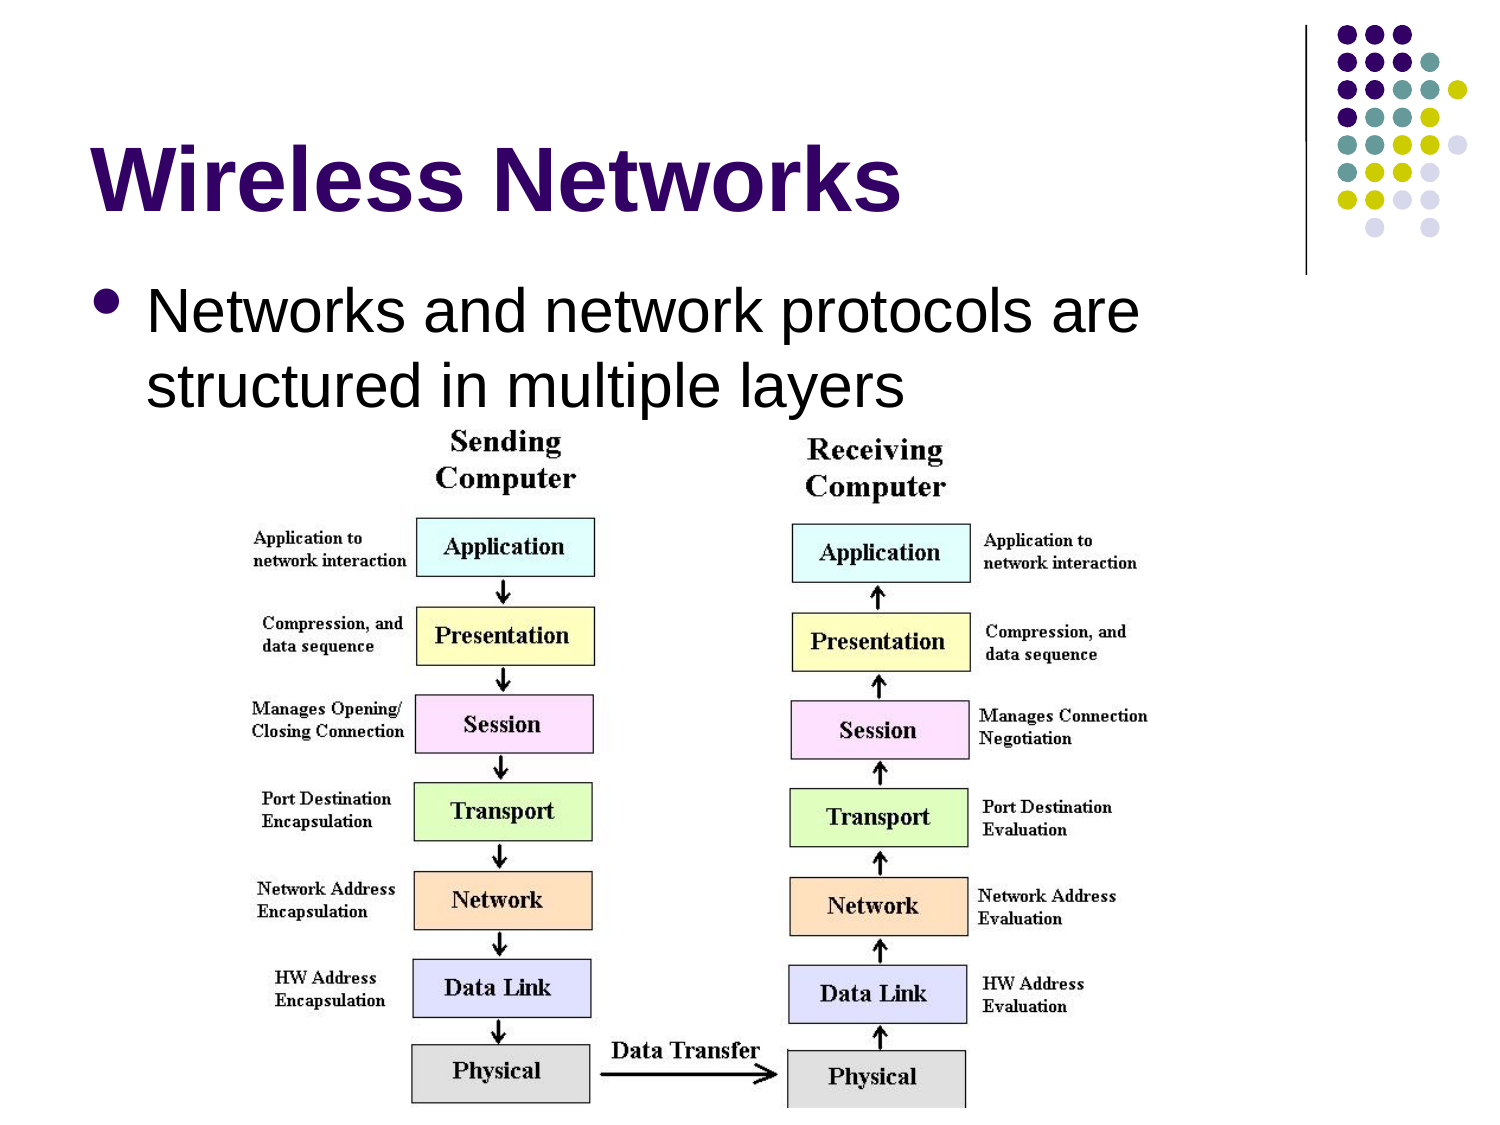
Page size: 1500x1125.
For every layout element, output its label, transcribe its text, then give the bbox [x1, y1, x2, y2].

list Networks and network protocols are structured in multiple layers [75, 262, 1425, 1006]
title Wireless Networks [75, 24, 1313, 238]
picture [249, 424, 1151, 1108]
